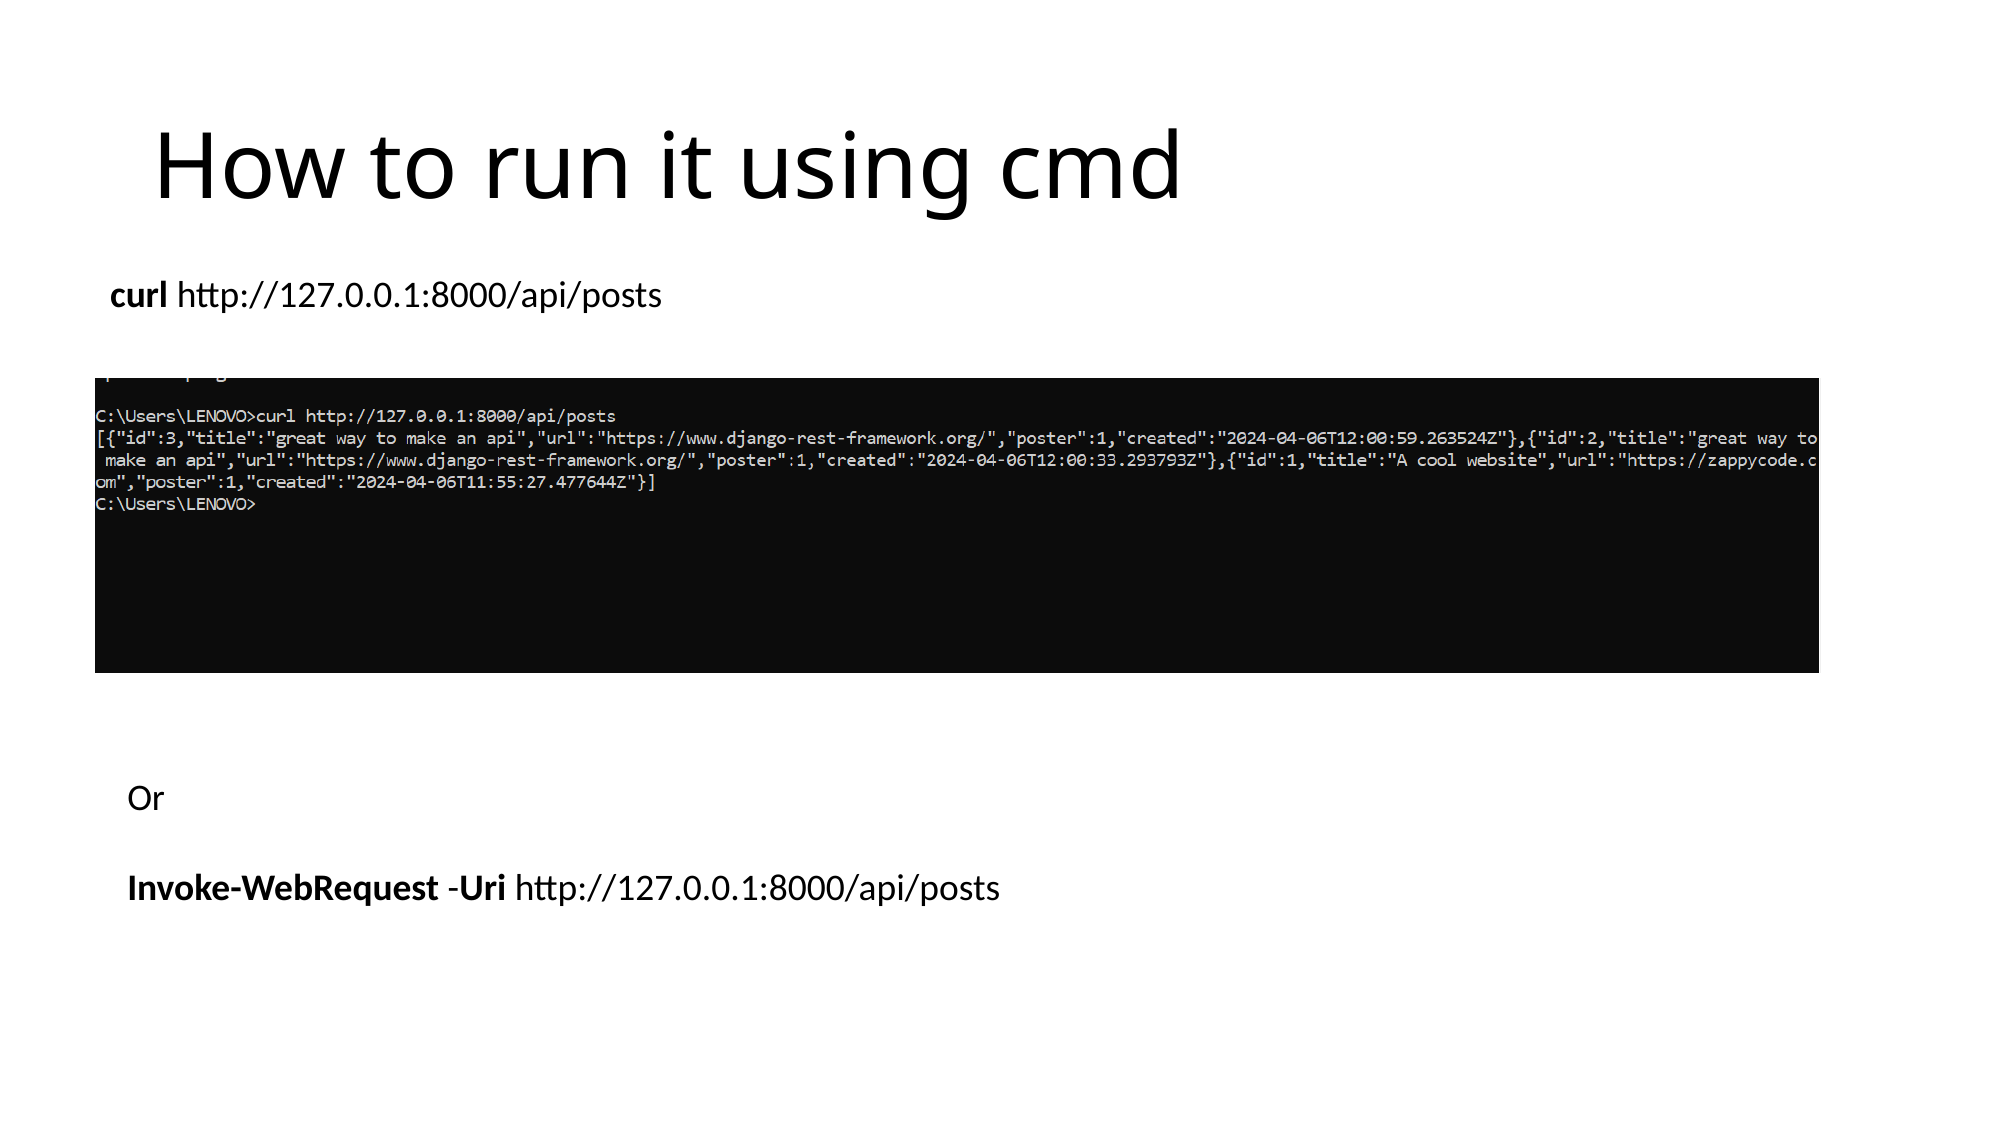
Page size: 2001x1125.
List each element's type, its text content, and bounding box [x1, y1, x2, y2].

text_box curl http://127.0.0.1:8000/api/posts [95, 262, 1349, 323]
text_box Or Invoke-WebRequest -Uri http://127.0.0.1:8000/api/posts [112, 765, 1555, 961]
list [95, 378, 1821, 673]
title How to run it using cmd [137, 59, 1863, 278]
